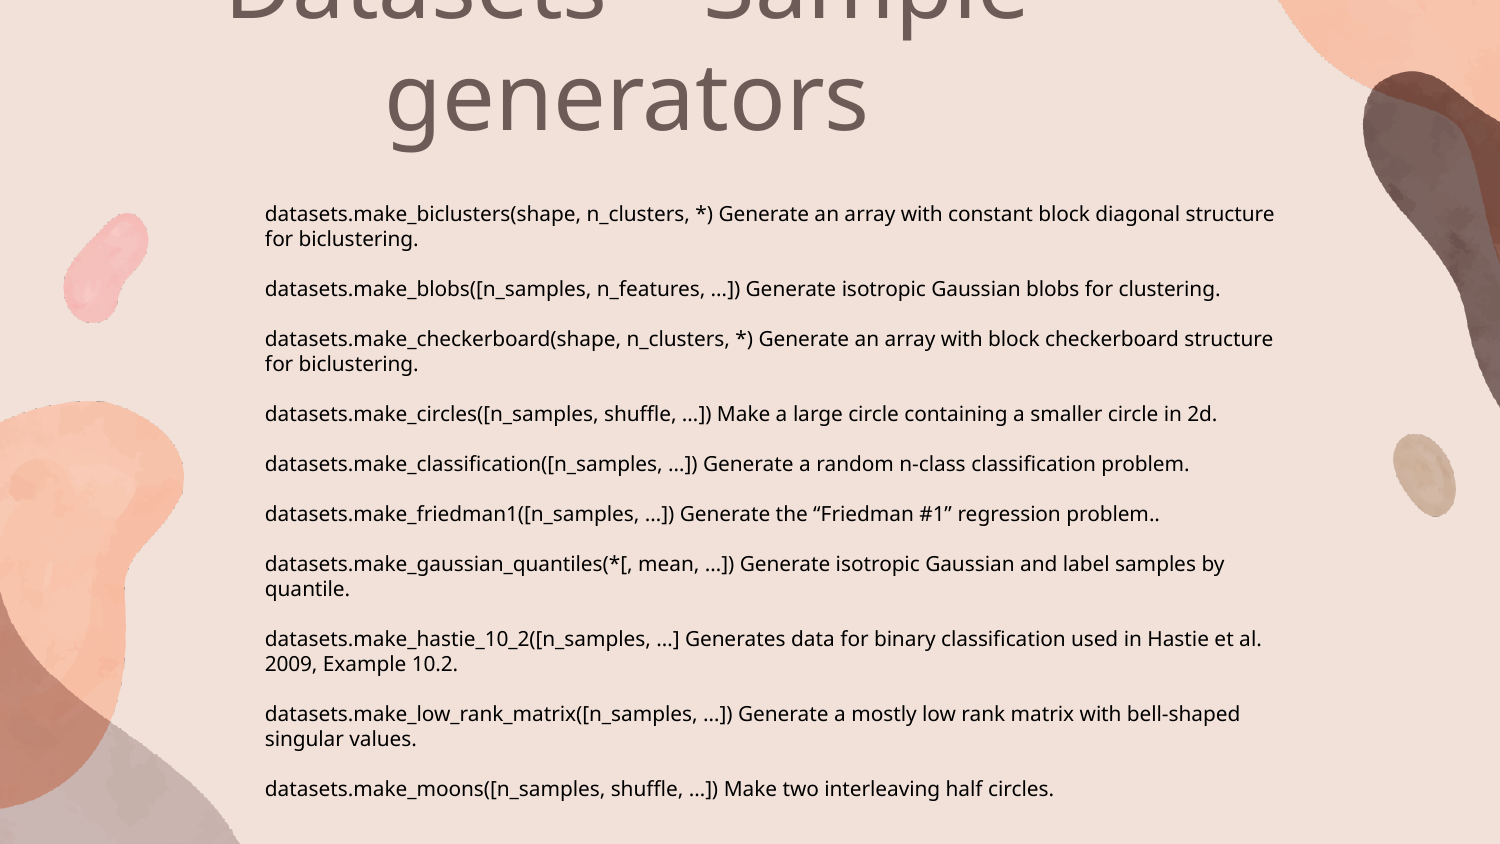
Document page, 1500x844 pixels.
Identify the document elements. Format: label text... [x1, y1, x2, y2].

title Datasets – Sample generators [30, 28, 1225, 165]
picture [0, 0, 1500, 844]
text_box datasets.make_biclusters(shape, n_clusters, *) Generate an array with constant block diagonal structure for biclustering. datasets.make_blobs([n_samples, n_features, …]) Generate isotropic Gaussian blobs for clustering. datasets.make_checkerboard(shape, n_clusters, *) Generate an array with block checkerboard structure for biclustering. datasets.make_circles([n_samples, shuffle, …]) Make a large circle containing a smaller circle in 2d. datasets.make_classification([n_samples, …]) Generate a random n-class classification problem. datasets.make_friedman1([n_samples, …]) Generate the “Friedman #1” regression problem.. datasets.make_gaussian_quantiles(*[, mean, …]) Generate isotropic Gaussian and label samples by quantile. datasets.make_hastie_10_2([n_samples, …] Generates data for binary classification used in Hastie et al. 2009, Example 10.2. datasets.make_low_rank_matrix([n_samples, …]) Generate a mostly low rank matrix with bell-shaped singular values. datasets.make_moons([n_samples, shuffle, …]) Make two interleaving half circles. [250, 193, 1302, 808]
